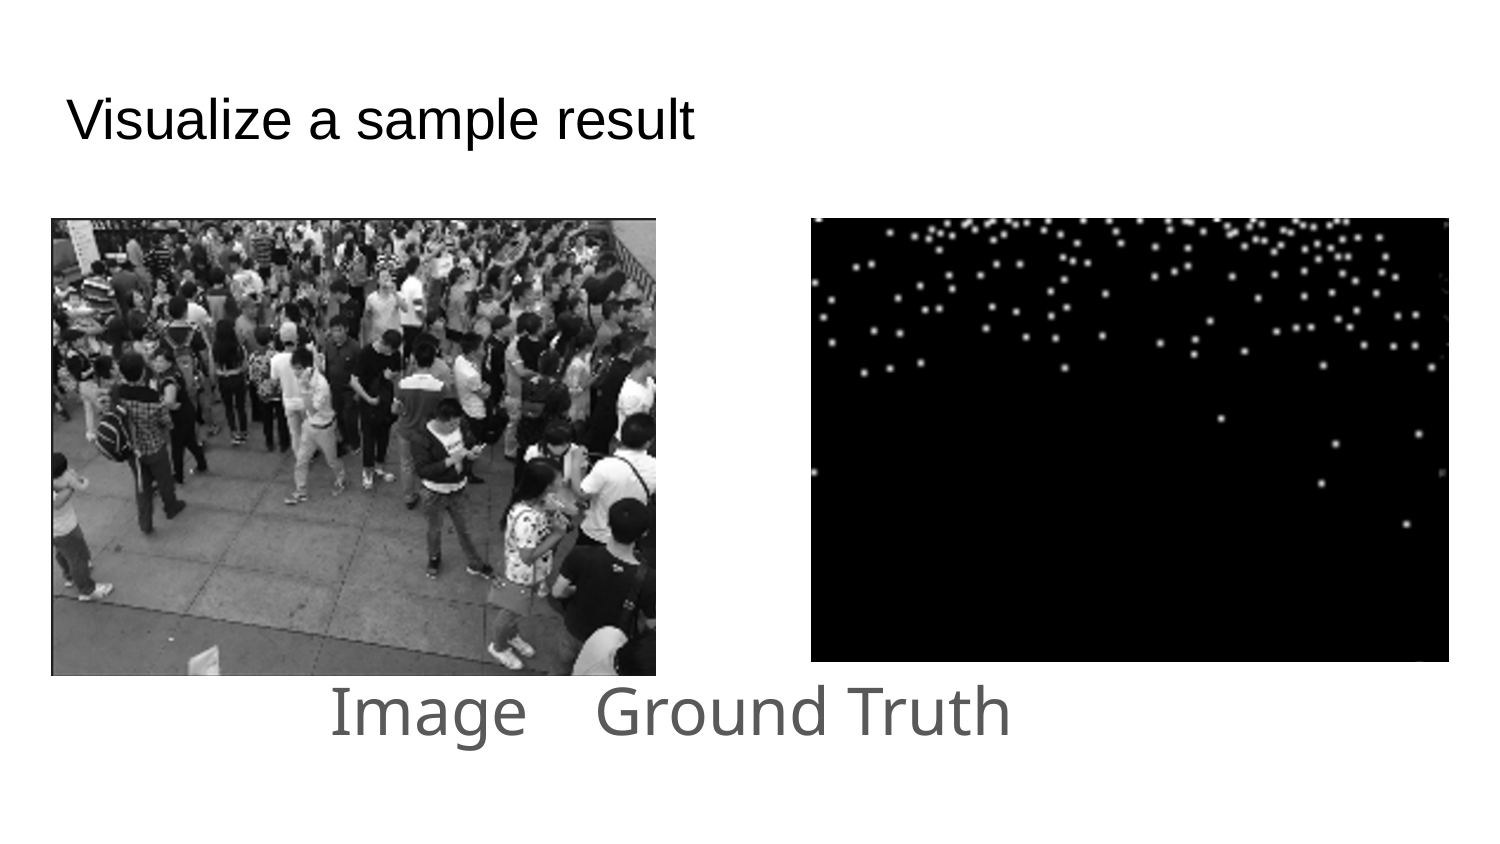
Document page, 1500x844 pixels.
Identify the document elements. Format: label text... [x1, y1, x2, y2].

picture [811, 218, 1450, 662]
title Visualize a sample result [51, 72, 1449, 167]
list Image Ground Truth [51, 189, 1449, 804]
picture [50, 218, 656, 676]
